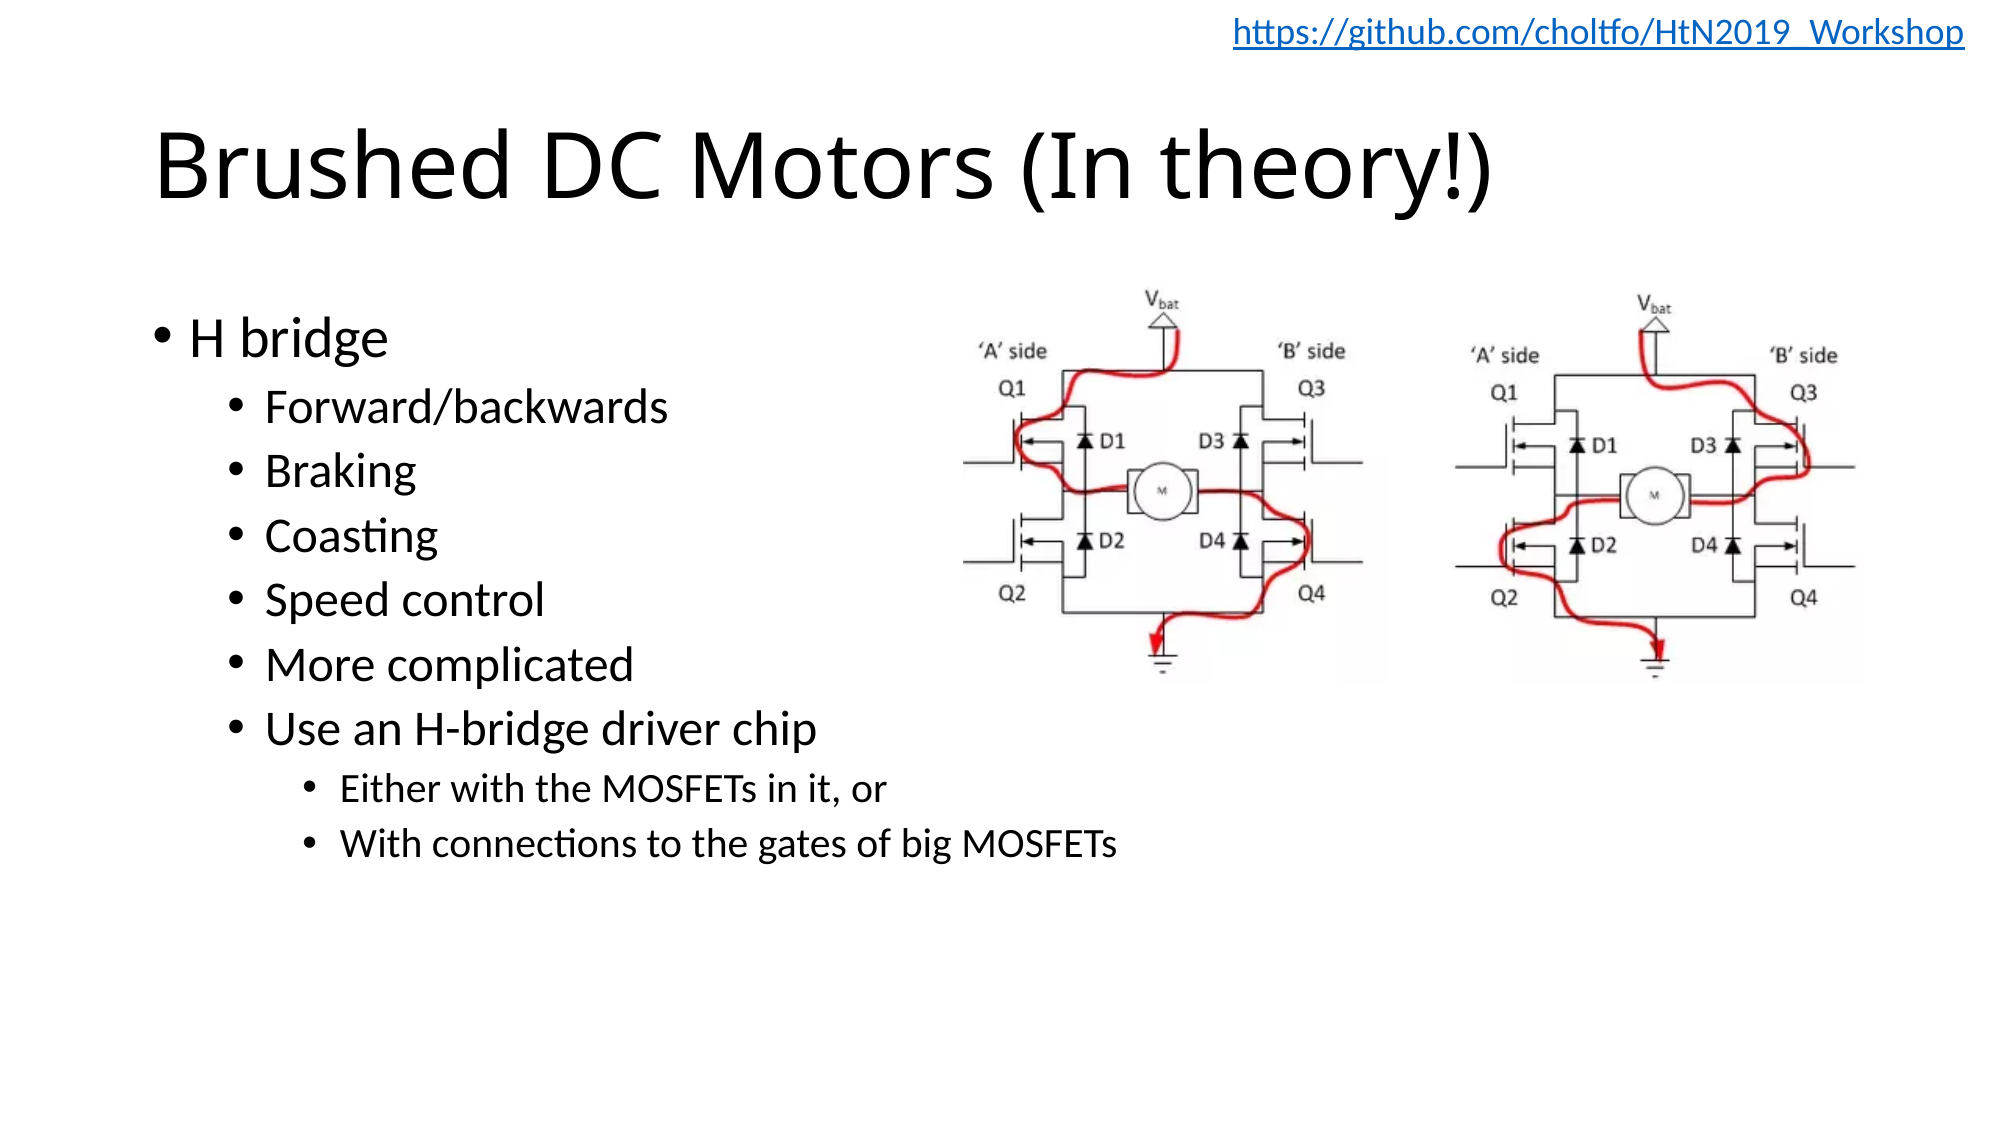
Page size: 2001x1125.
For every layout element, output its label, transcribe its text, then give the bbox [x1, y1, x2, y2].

list H bridge Forward/backwards Braking Coasting Speed control More complicated Use an H-bridge driver chip Either with the MOSFETs in it, or With connections to the gates of big MOSFETs [137, 299, 1863, 1014]
text_box https://github.com/choltfo/HtN2019_Workshop [1217, 0, 2000, 60]
title Brushed DC Motors (In theory!) [137, 59, 1863, 278]
picture [963, 281, 1906, 685]
